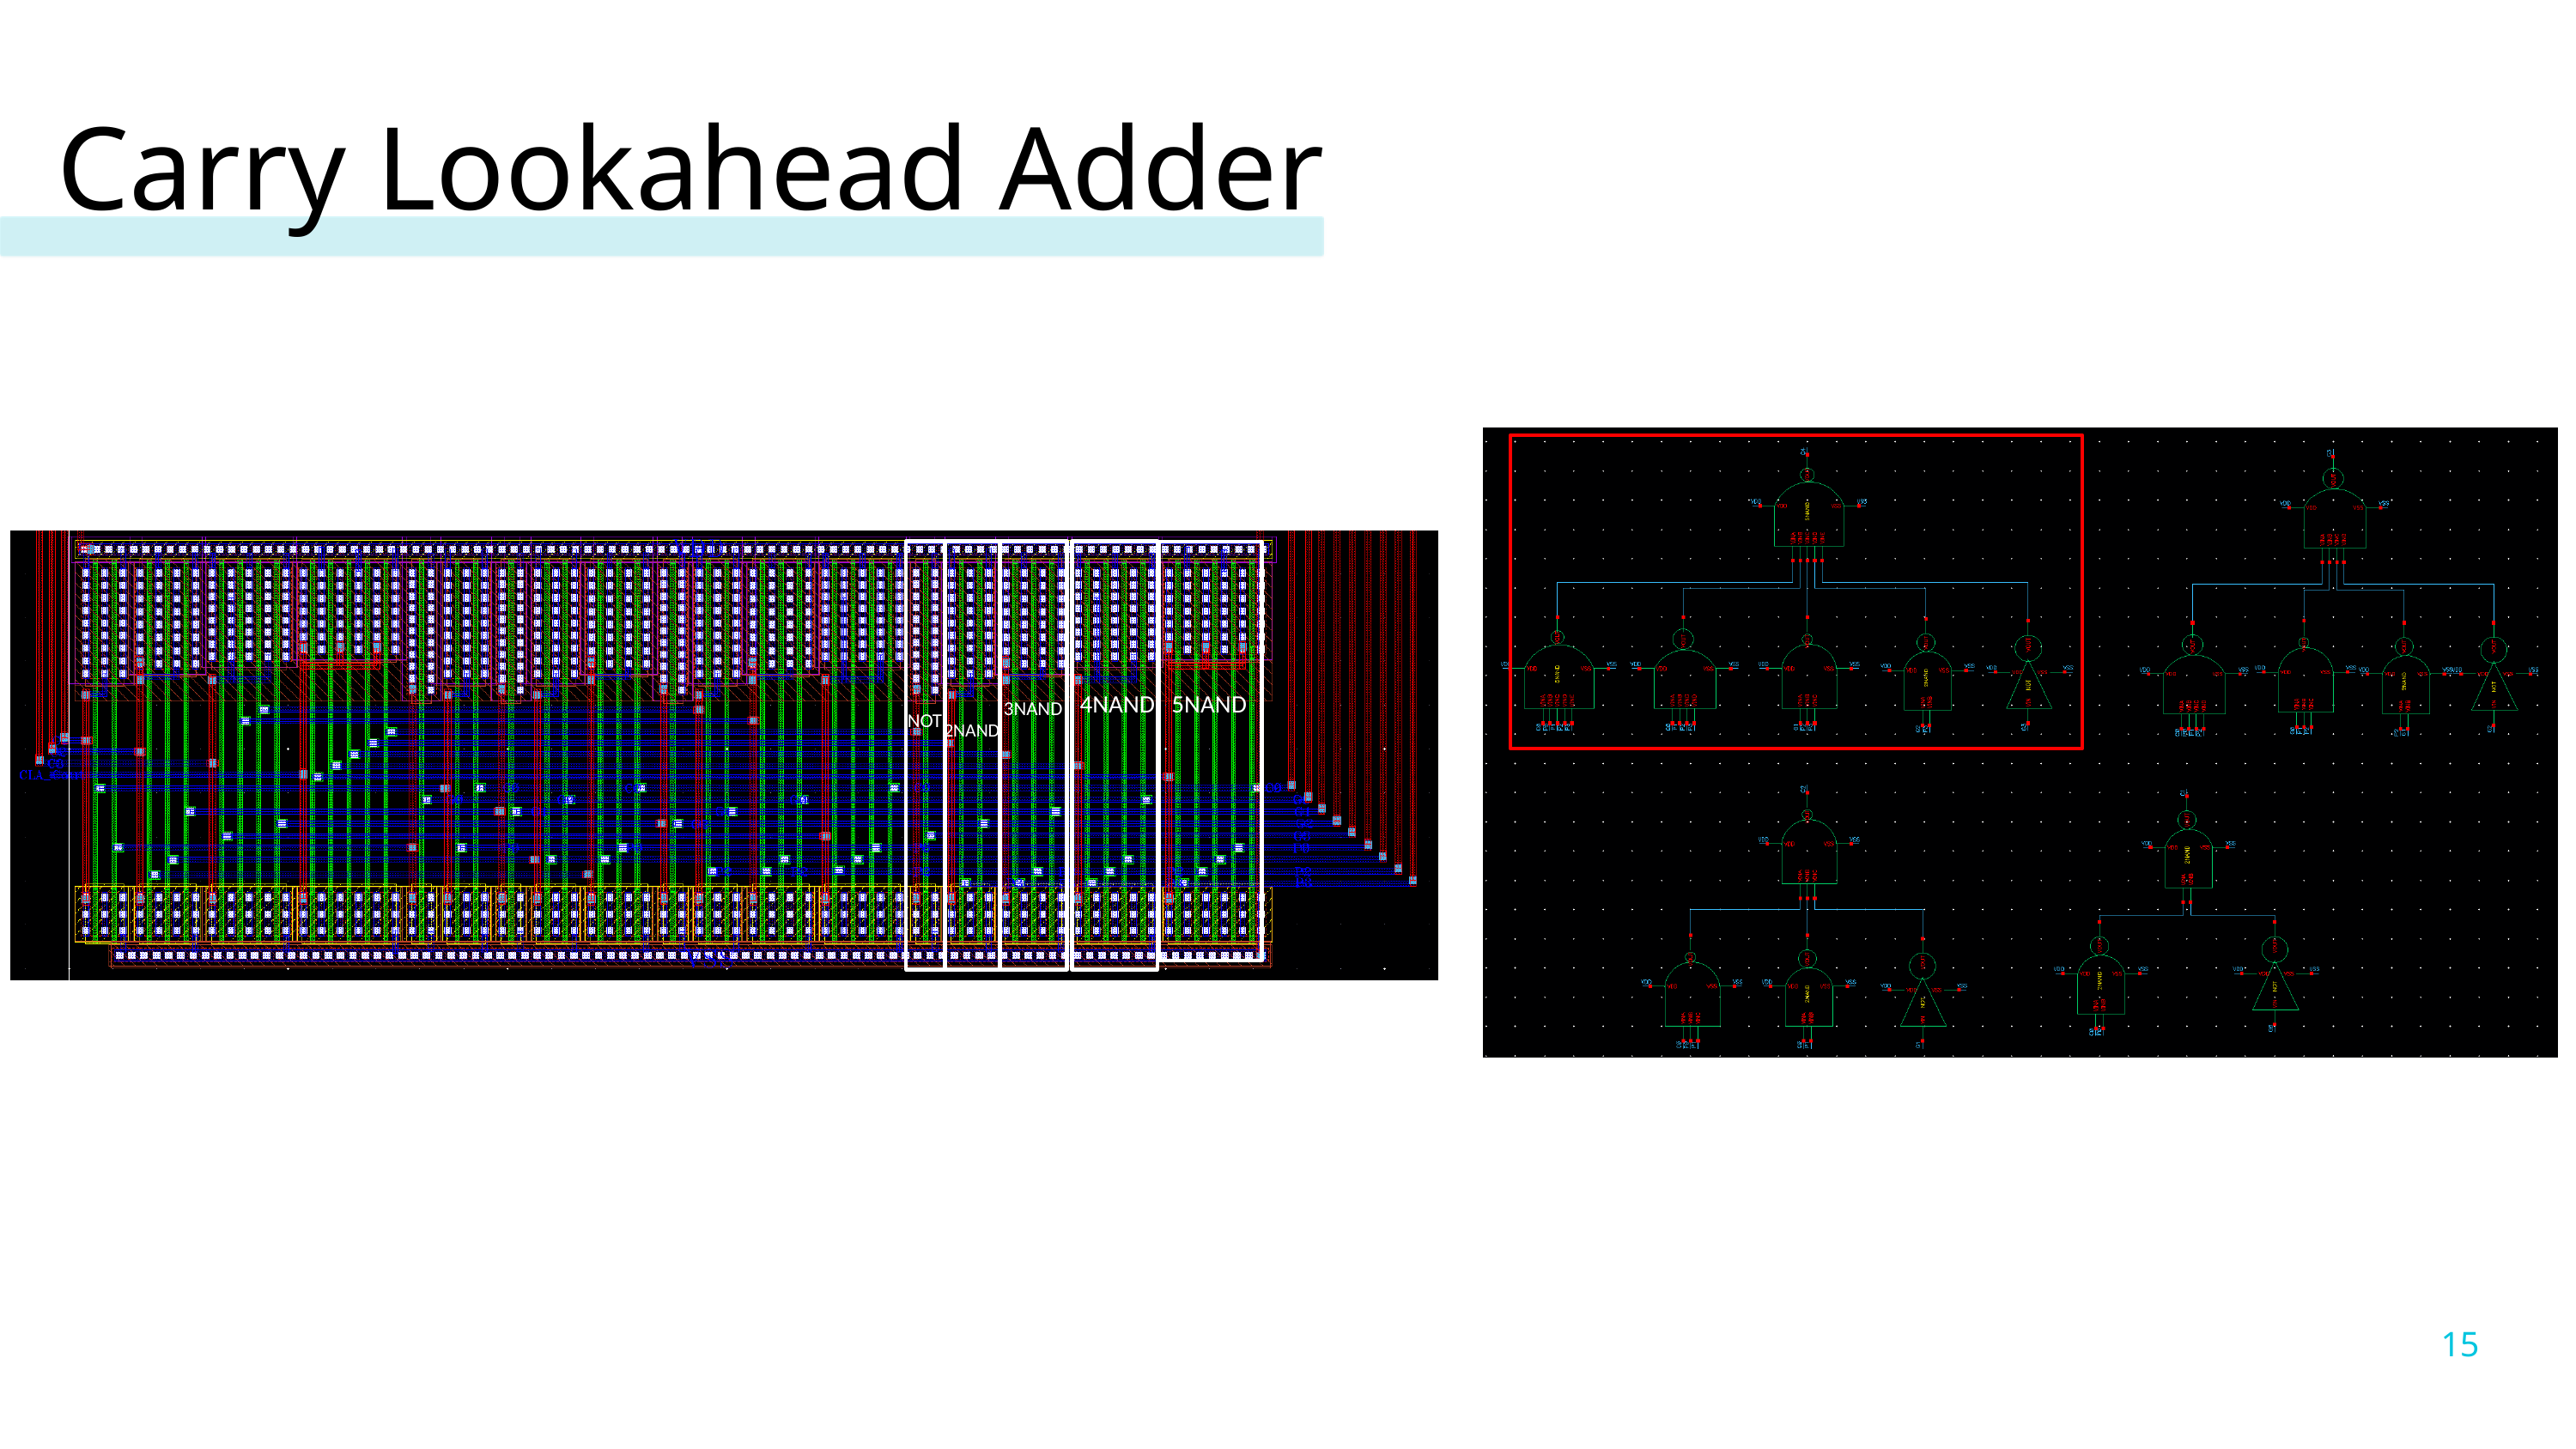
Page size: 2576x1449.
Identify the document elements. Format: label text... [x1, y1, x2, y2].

picture [10, 530, 1439, 980]
picture [1483, 427, 2558, 1058]
text_box 15 [2071, 1316, 2480, 1363]
picture [0, 215, 1324, 258]
text_box Carry Lookahead Adder [0, 73, 1326, 217]
